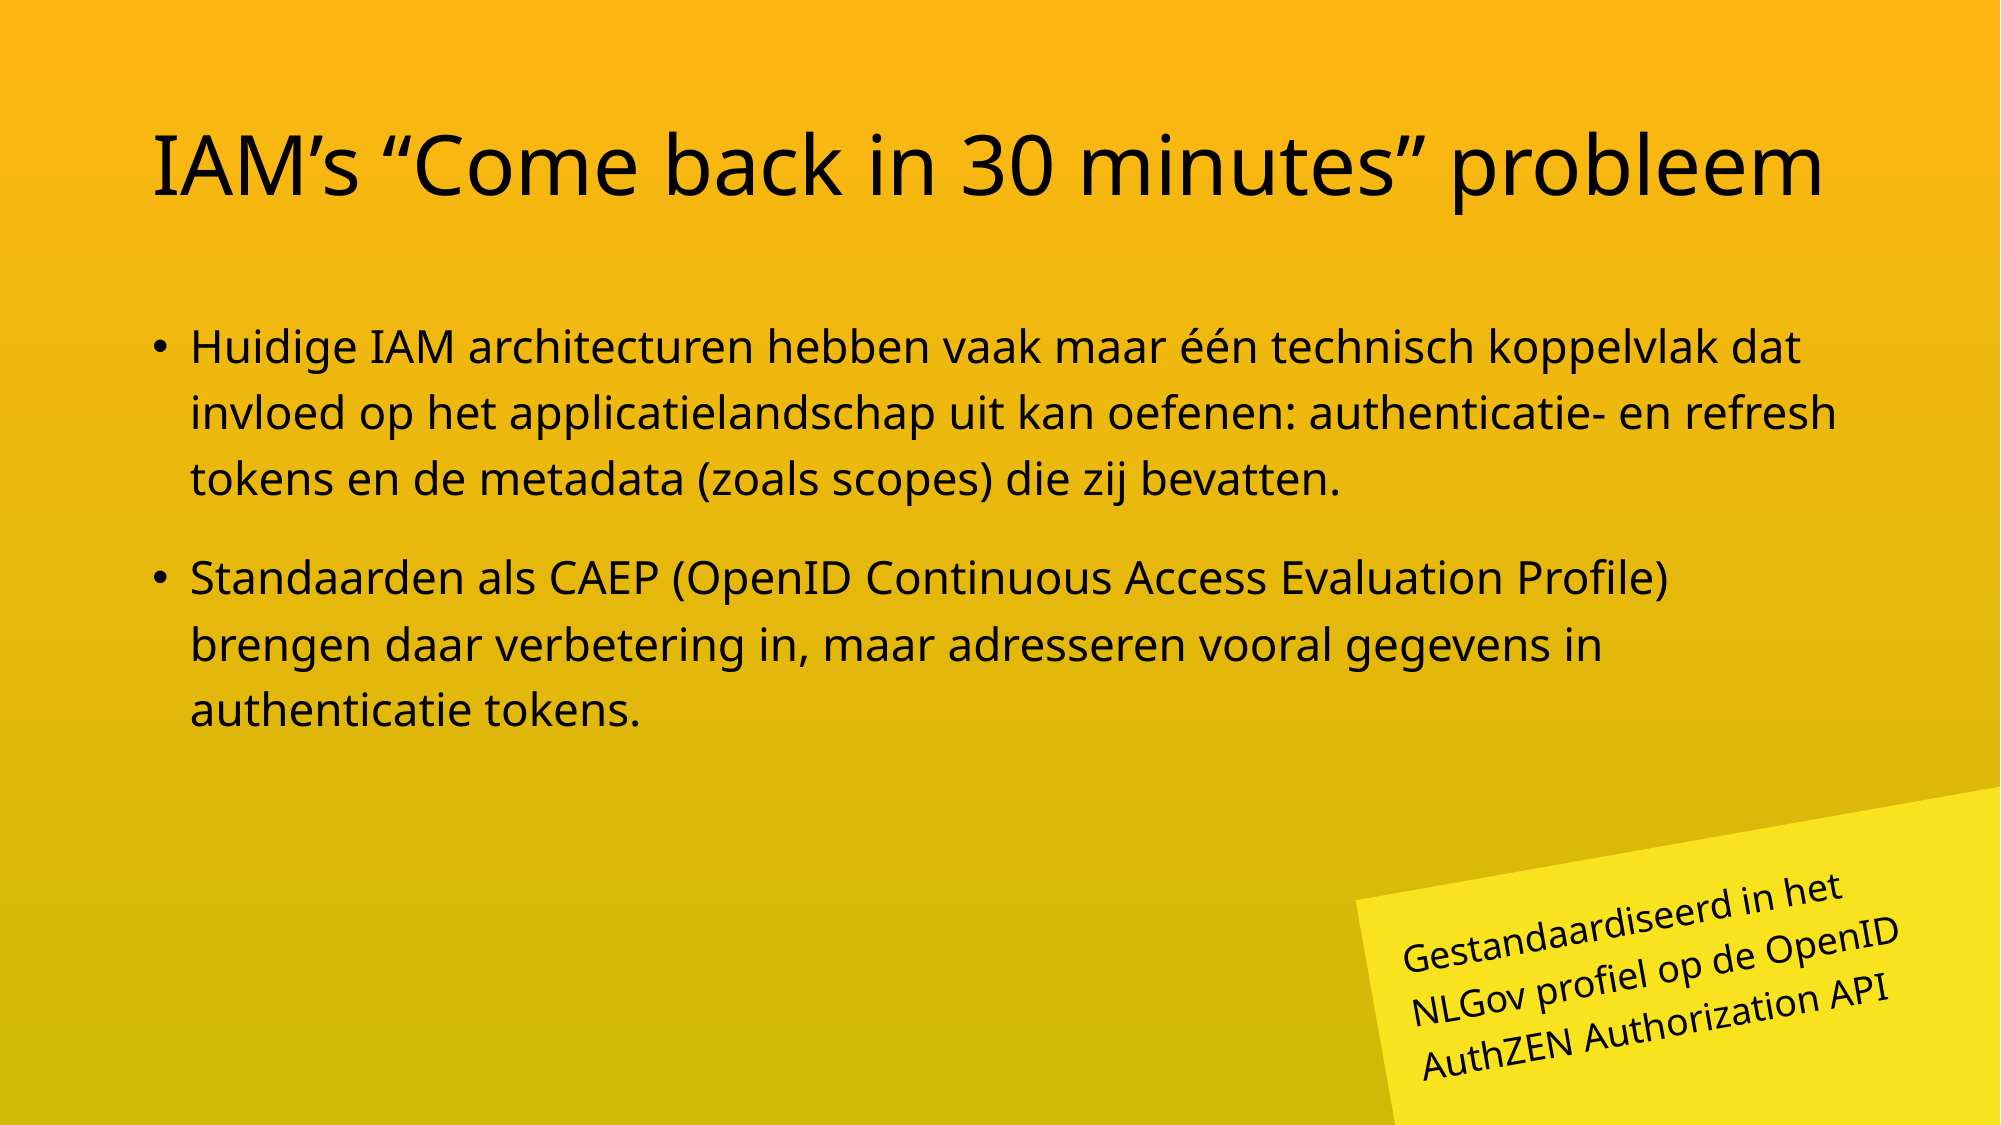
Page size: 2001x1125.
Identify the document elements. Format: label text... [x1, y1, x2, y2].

title IAM’s “Come back in 30 minutes” probleem [137, 59, 1863, 278]
list Huidige IAM architecturen hebben vaak maar één technisch koppelvlak dat invloed op het applicatielandschap uit kan oefenen: authenticatie- en refresh tokens en de metadata (zoals scopes) die zij bevatten. Standaarden als CAEP (OpenID Continuous Access Evaluation Profile) brengen daar verbetering in, maar adresseren vooral gegevens in authenticatie tokens. [137, 299, 1863, 1014]
text_box Gestandaardiseerd in het NLGov profiel op de OpenID AuthZEN Authorization API [1353, 785, 2000, 1125]
